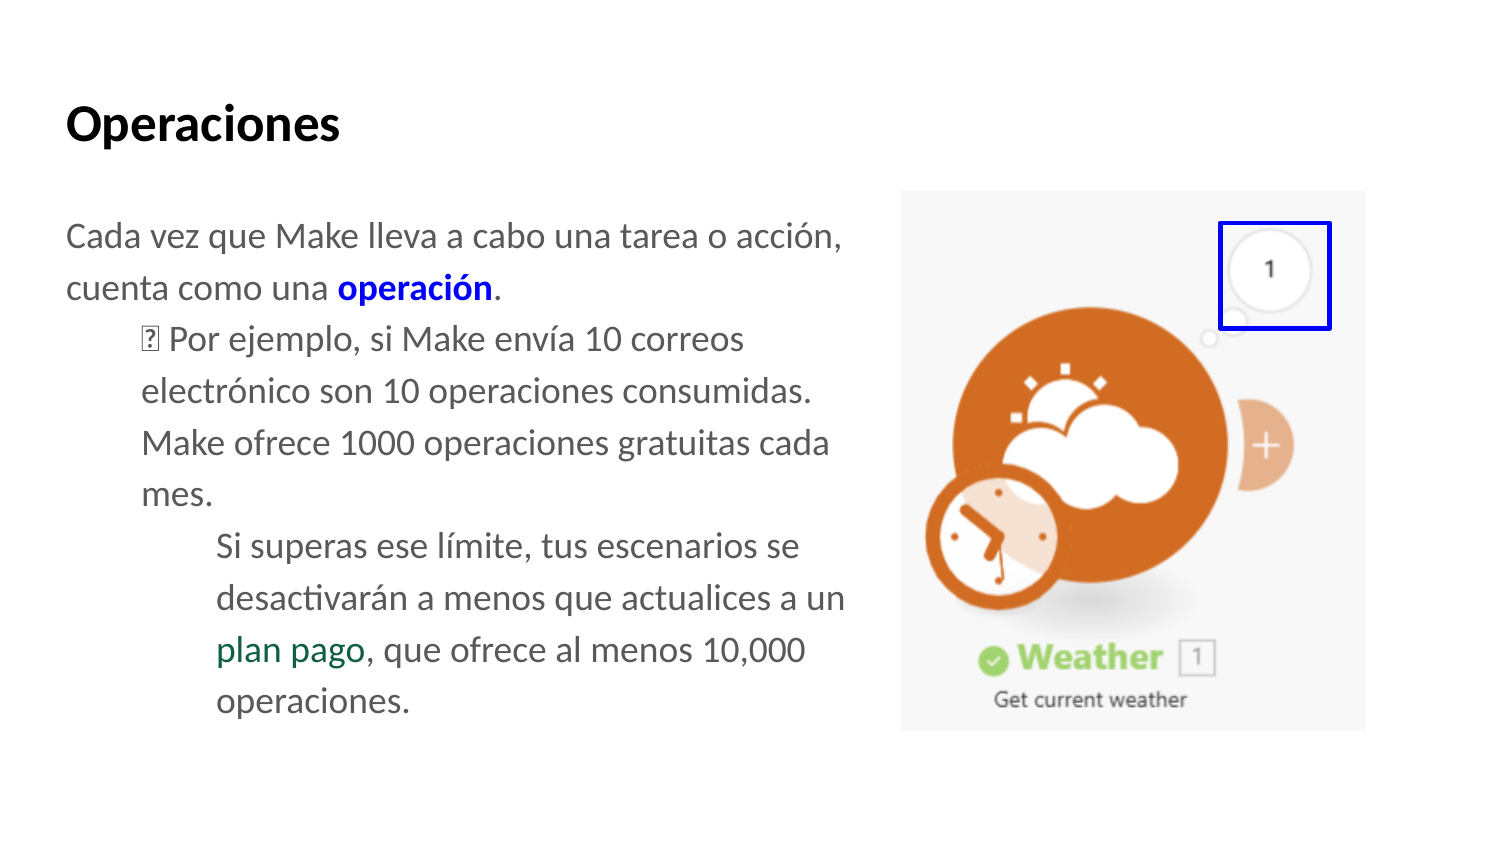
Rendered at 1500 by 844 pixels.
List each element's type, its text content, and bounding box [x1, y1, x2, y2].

picture [901, 191, 1366, 732]
title Operaciones [51, 72, 1449, 167]
list Cada vez que Make lleva a cabo una tarea o acción, cuenta como una operación. 💡 Por ejemplo, si Make envía 10 correos electrónico son 10 operaciones consumidas. Make ofrece 1000 operaciones gratuitas cada mes. Si superas ese límite, tus escenarios se desactivarán a menos que actualices a un plan pago, que ofrece al menos 10,000 operaciones. [51, 189, 877, 750]
